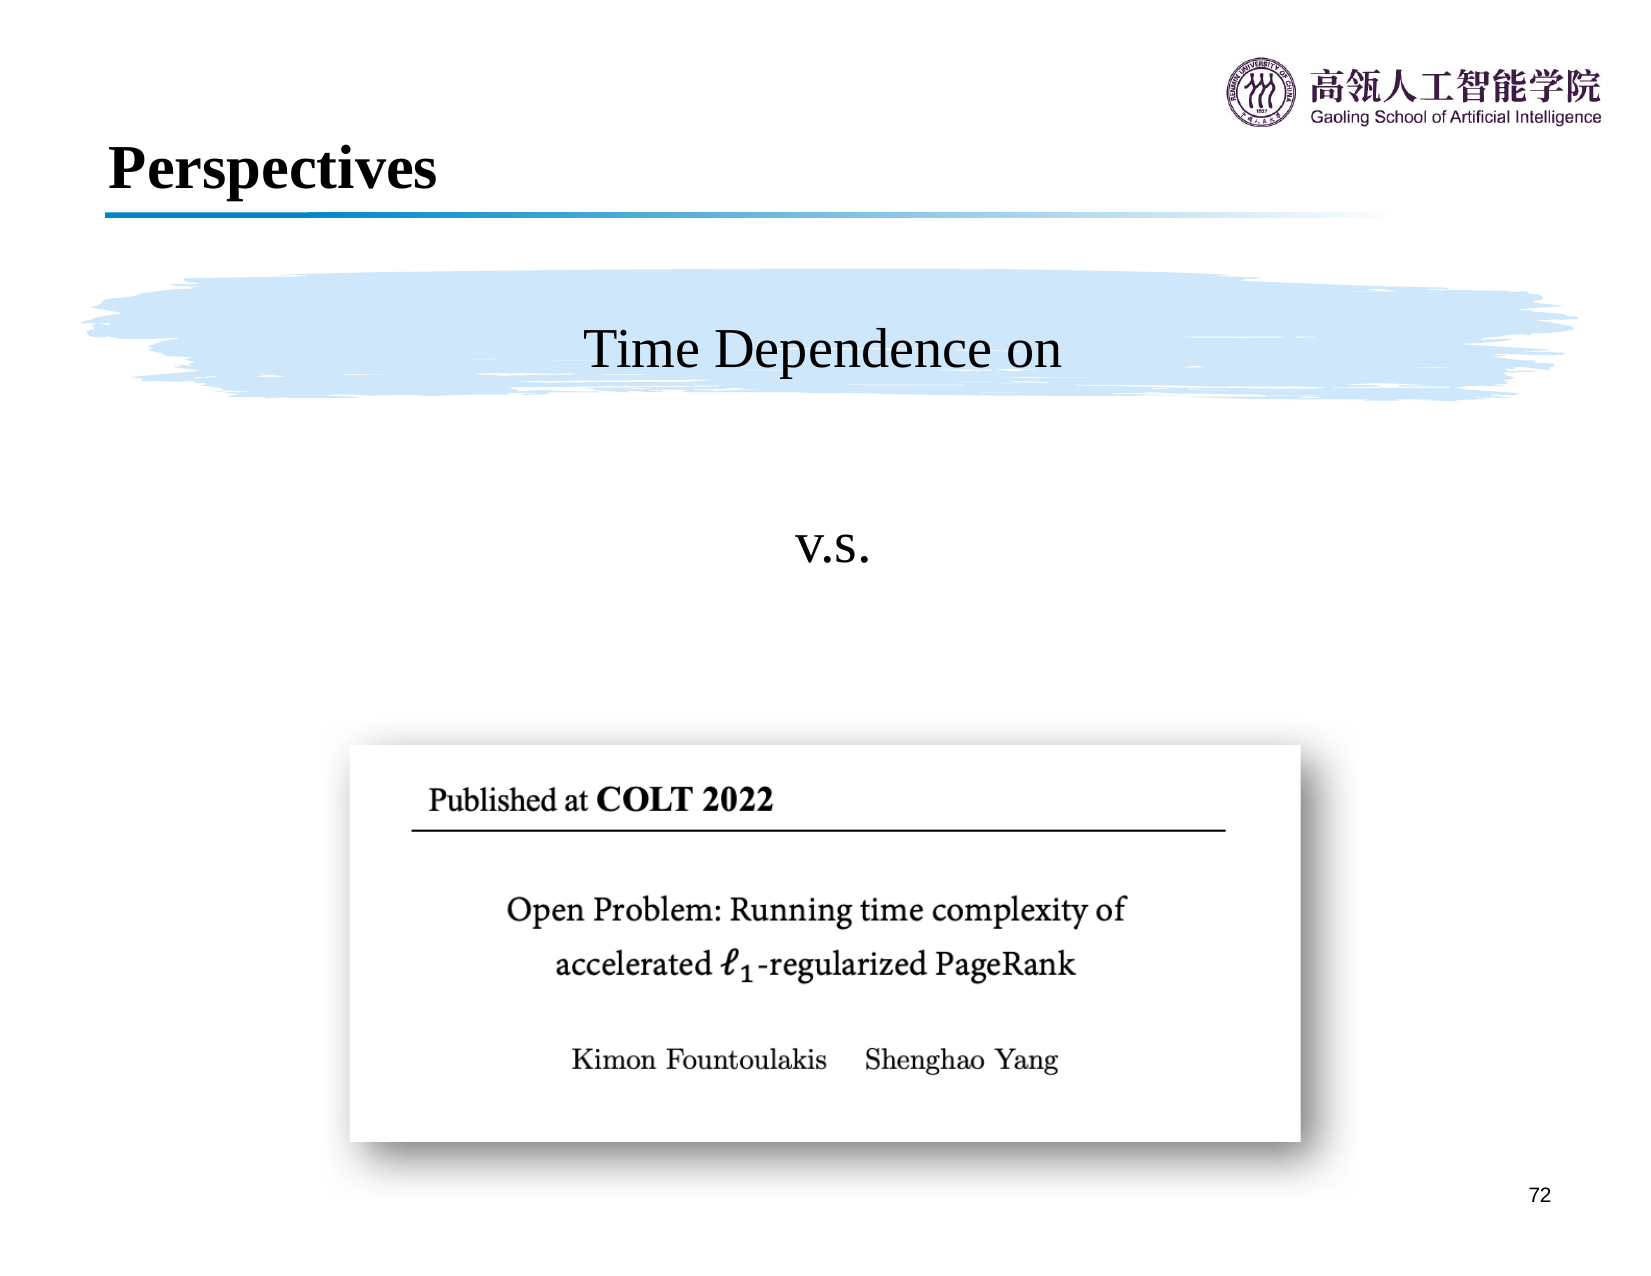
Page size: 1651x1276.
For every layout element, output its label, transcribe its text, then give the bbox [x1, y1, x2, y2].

picture [1226, 57, 1601, 117]
text_box [102, 211, 1406, 221]
text_box Perspectives [92, 117, 1651, 211]
text_box v.s. [750, 497, 932, 582]
picture [349, 744, 1301, 1142]
